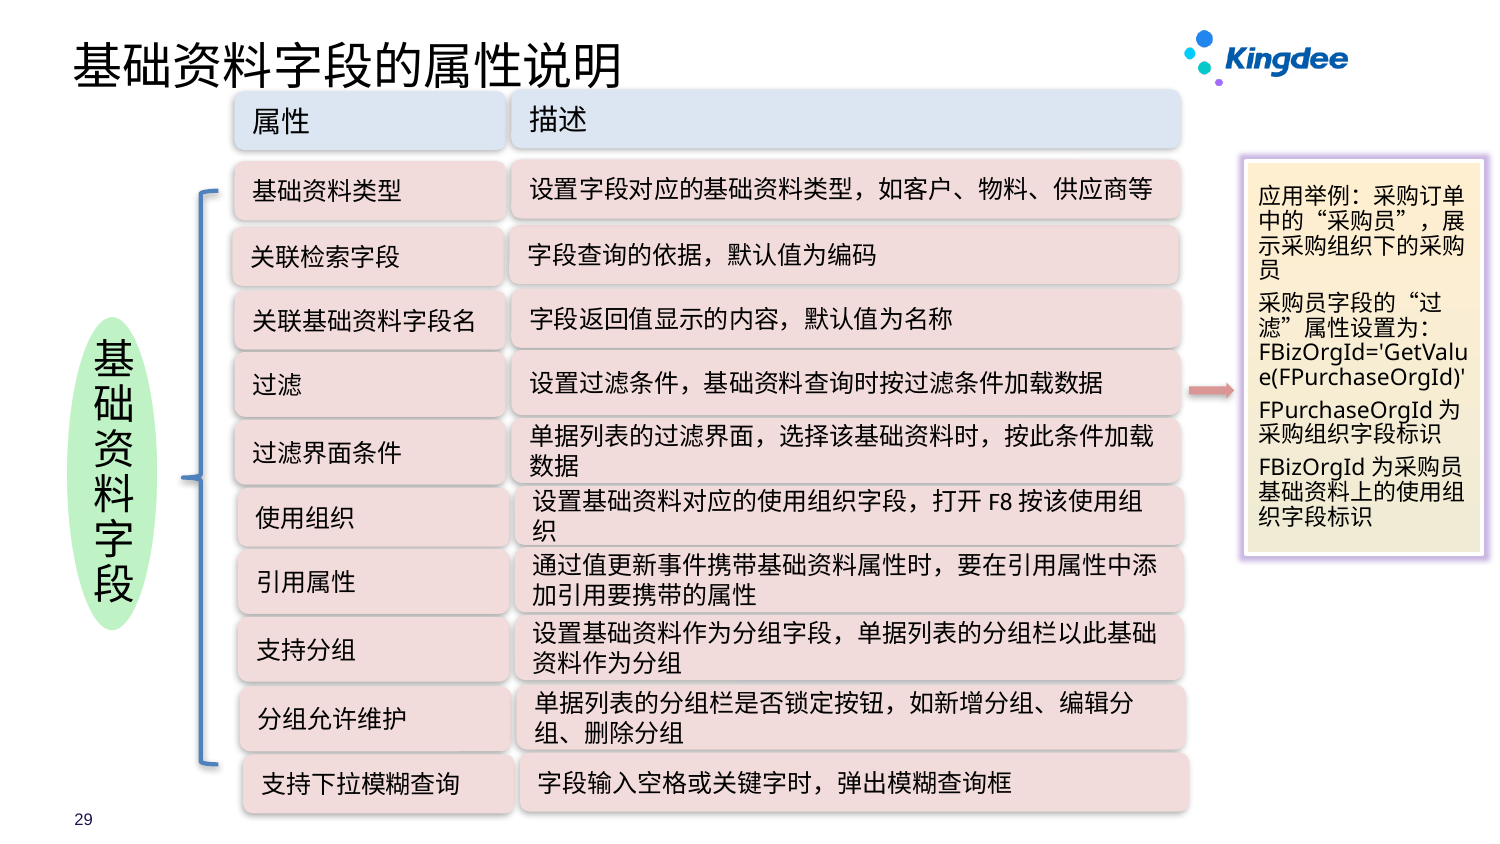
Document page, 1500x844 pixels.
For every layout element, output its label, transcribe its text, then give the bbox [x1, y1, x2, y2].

text_box 过滤界面条件 [233, 418, 507, 486]
text_box 应用举例：采购订单中的“采购员”，展示采购组织下的采购员 采购员字段的“过滤”属性设置为：FBizOrgId='GetValue(FPurchaseOrgId)' FPurchaseOrgId为采购组织字段标识 FBizOrgId为采购员基础资料上的使用组织字段标识 [1244, 159, 1484, 556]
text_box 属性 [233, 90, 506, 151]
text_box 使用组织 [237, 486, 510, 548]
text_box 设置过滤条件，基础资料查询时按过滤条件加载数据 [510, 349, 1182, 416]
text_box 基础资料字段 [62, 312, 162, 635]
text_box 字段返回值显示的内容，默认值为名称 [510, 288, 1182, 349]
text_box 描述 [510, 88, 1182, 150]
text_box 字段输入空格或关键字时，弹出模糊查询框 [519, 751, 1190, 813]
text_box 单据列表的分组栏是否锁定按钮，如新增分组、编辑分组、删除分组 [515, 683, 1187, 751]
text_box 关联检索字段 [231, 227, 504, 287]
text_box 设置基础资料作为分组字段，单据列表的分组栏以此基础资料作为分组 [513, 614, 1185, 681]
text_box 引用属性 [237, 548, 510, 615]
text_box 过滤 [233, 351, 507, 418]
text_box 基础资料类型 [233, 160, 507, 222]
text_box 分组允许维护 [238, 685, 512, 753]
title 基础资料字段的属性说明 [72, 33, 1452, 121]
text_box 单据列表的过滤界面，选择该基础资料时，按此条件加载数据 [510, 417, 1182, 484]
text_box 设置基础资料对应的使用组织字段，打开F8按该使用组织 [513, 485, 1185, 546]
text_box 字段查询的依据，默认值为编码 [508, 225, 1180, 285]
text_box 支持分组 [237, 616, 510, 683]
text_box 关联基础资料字段名 [233, 289, 507, 351]
text_box [180, 188, 219, 767]
text_box 设置字段对应的基础资料类型，如客户、物料、供应商等 [510, 158, 1182, 220]
text_box 通过值更新事件携带基础资料属性时，要在引用属性中添加引用要携带的属性 [513, 546, 1185, 613]
text_box [1188, 381, 1235, 399]
text_box 支持下拉模糊查询 [242, 753, 515, 815]
